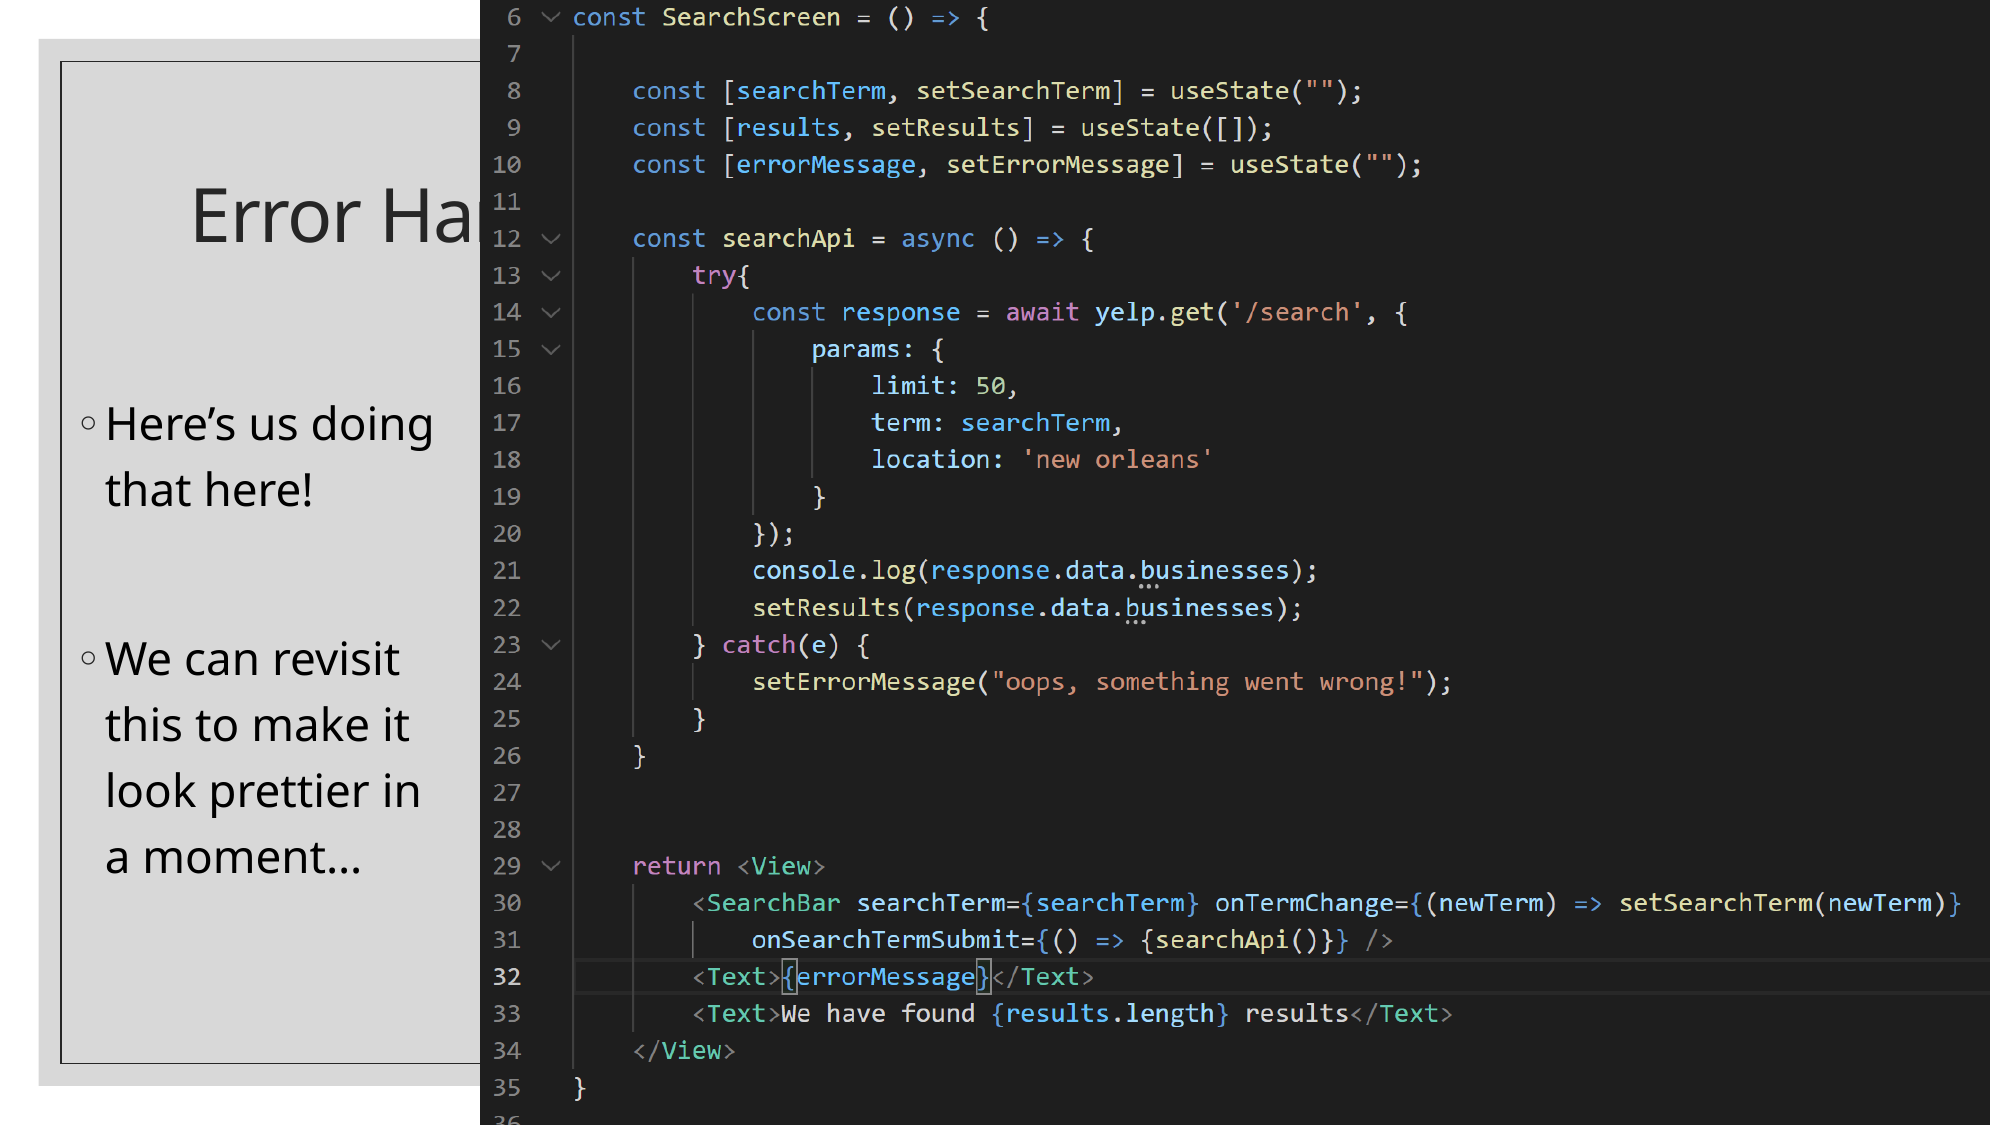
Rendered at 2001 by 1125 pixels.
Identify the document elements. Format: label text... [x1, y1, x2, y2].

picture [480, 0, 1990, 1125]
list Here’s us doing that here! We can revisit this to make it look prettier in a moment… [59, 376, 454, 1032]
title Error Handling [174, 105, 474, 331]
